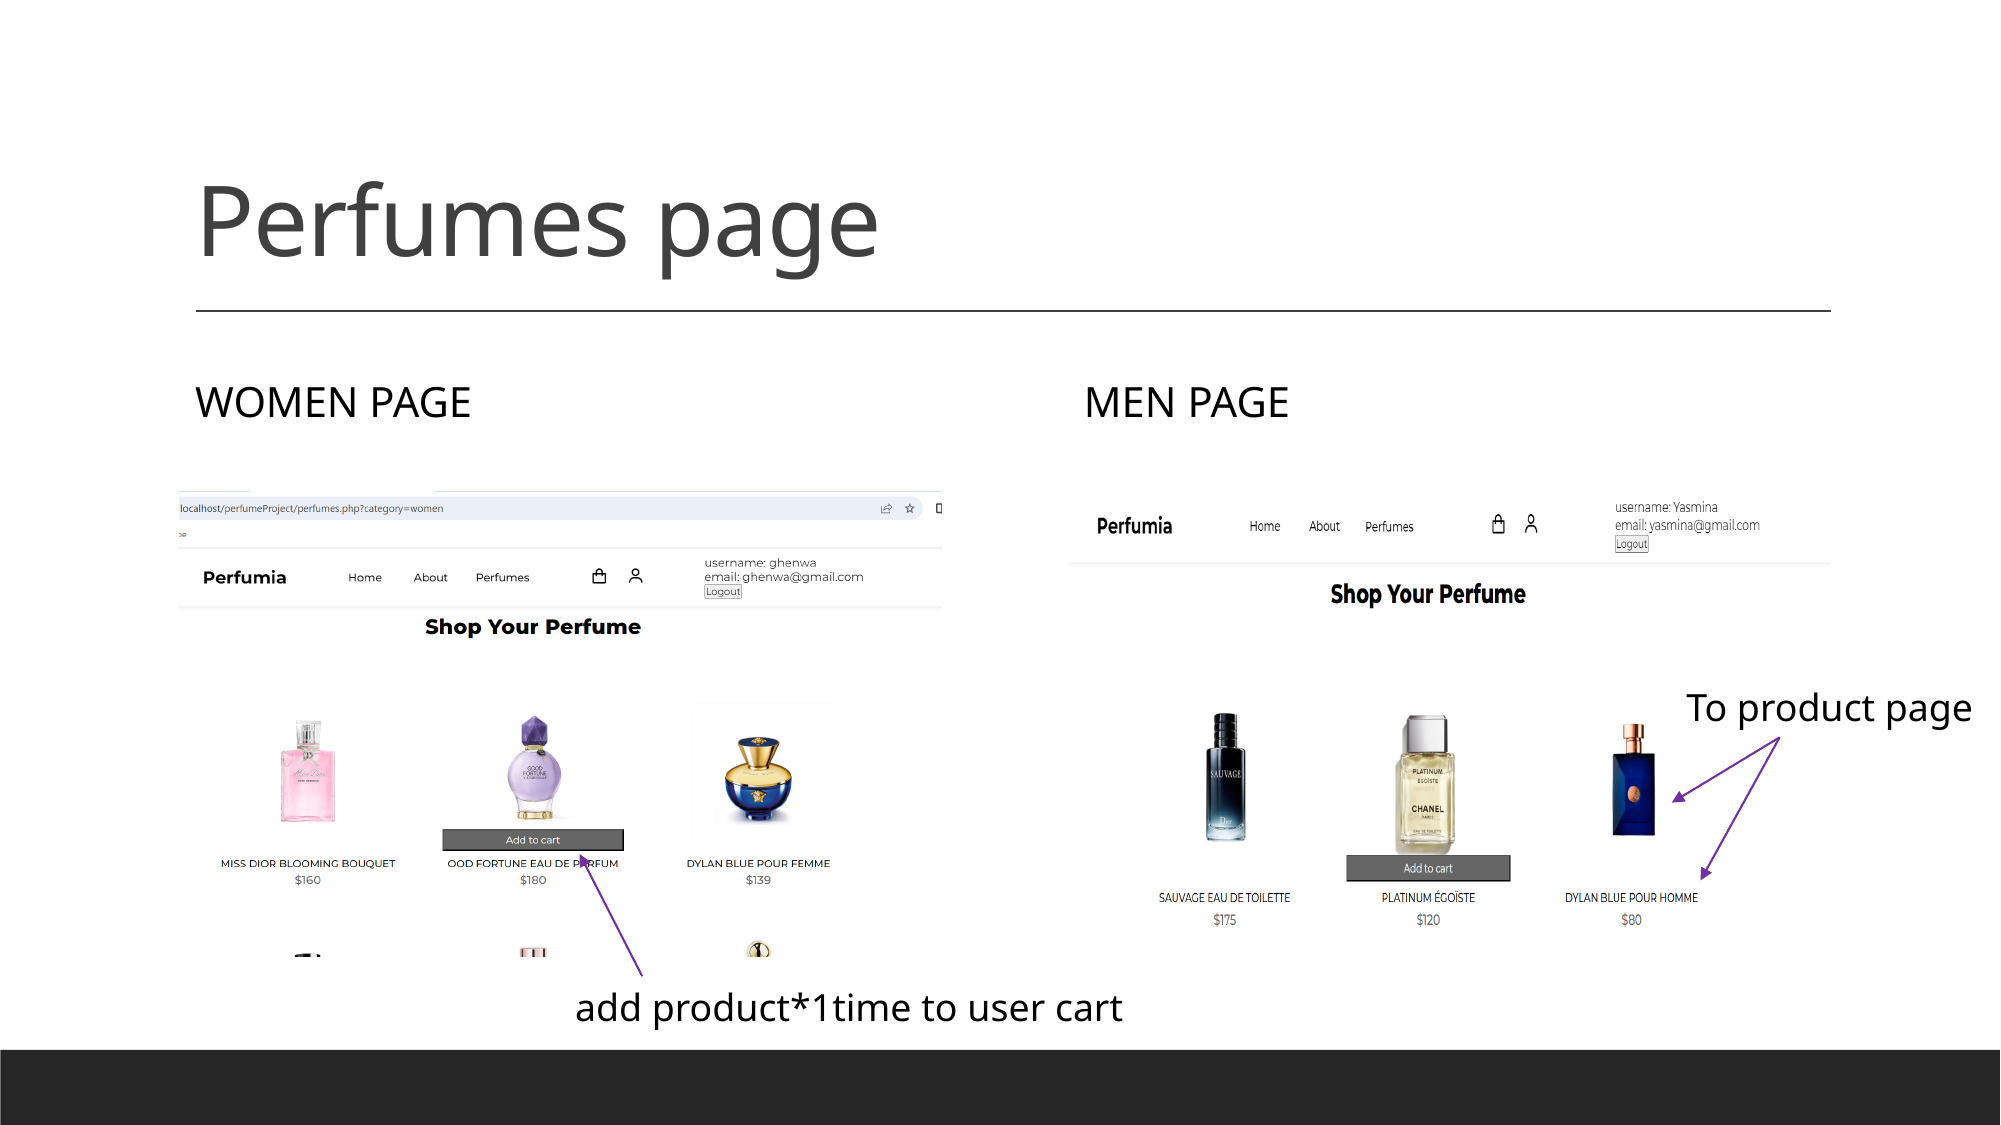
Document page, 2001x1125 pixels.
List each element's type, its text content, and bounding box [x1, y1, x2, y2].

text_box add product*1time to user cart [560, 976, 1179, 1036]
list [1068, 497, 1831, 977]
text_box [1699, 736, 1781, 881]
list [179, 490, 942, 958]
list Men Page [1068, 337, 1830, 459]
list Women Page [180, 337, 942, 459]
text_box To product page [1838, 676, 2000, 737]
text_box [1671, 736, 1699, 804]
title Perfumes page [180, 47, 1830, 285]
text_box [579, 853, 643, 977]
